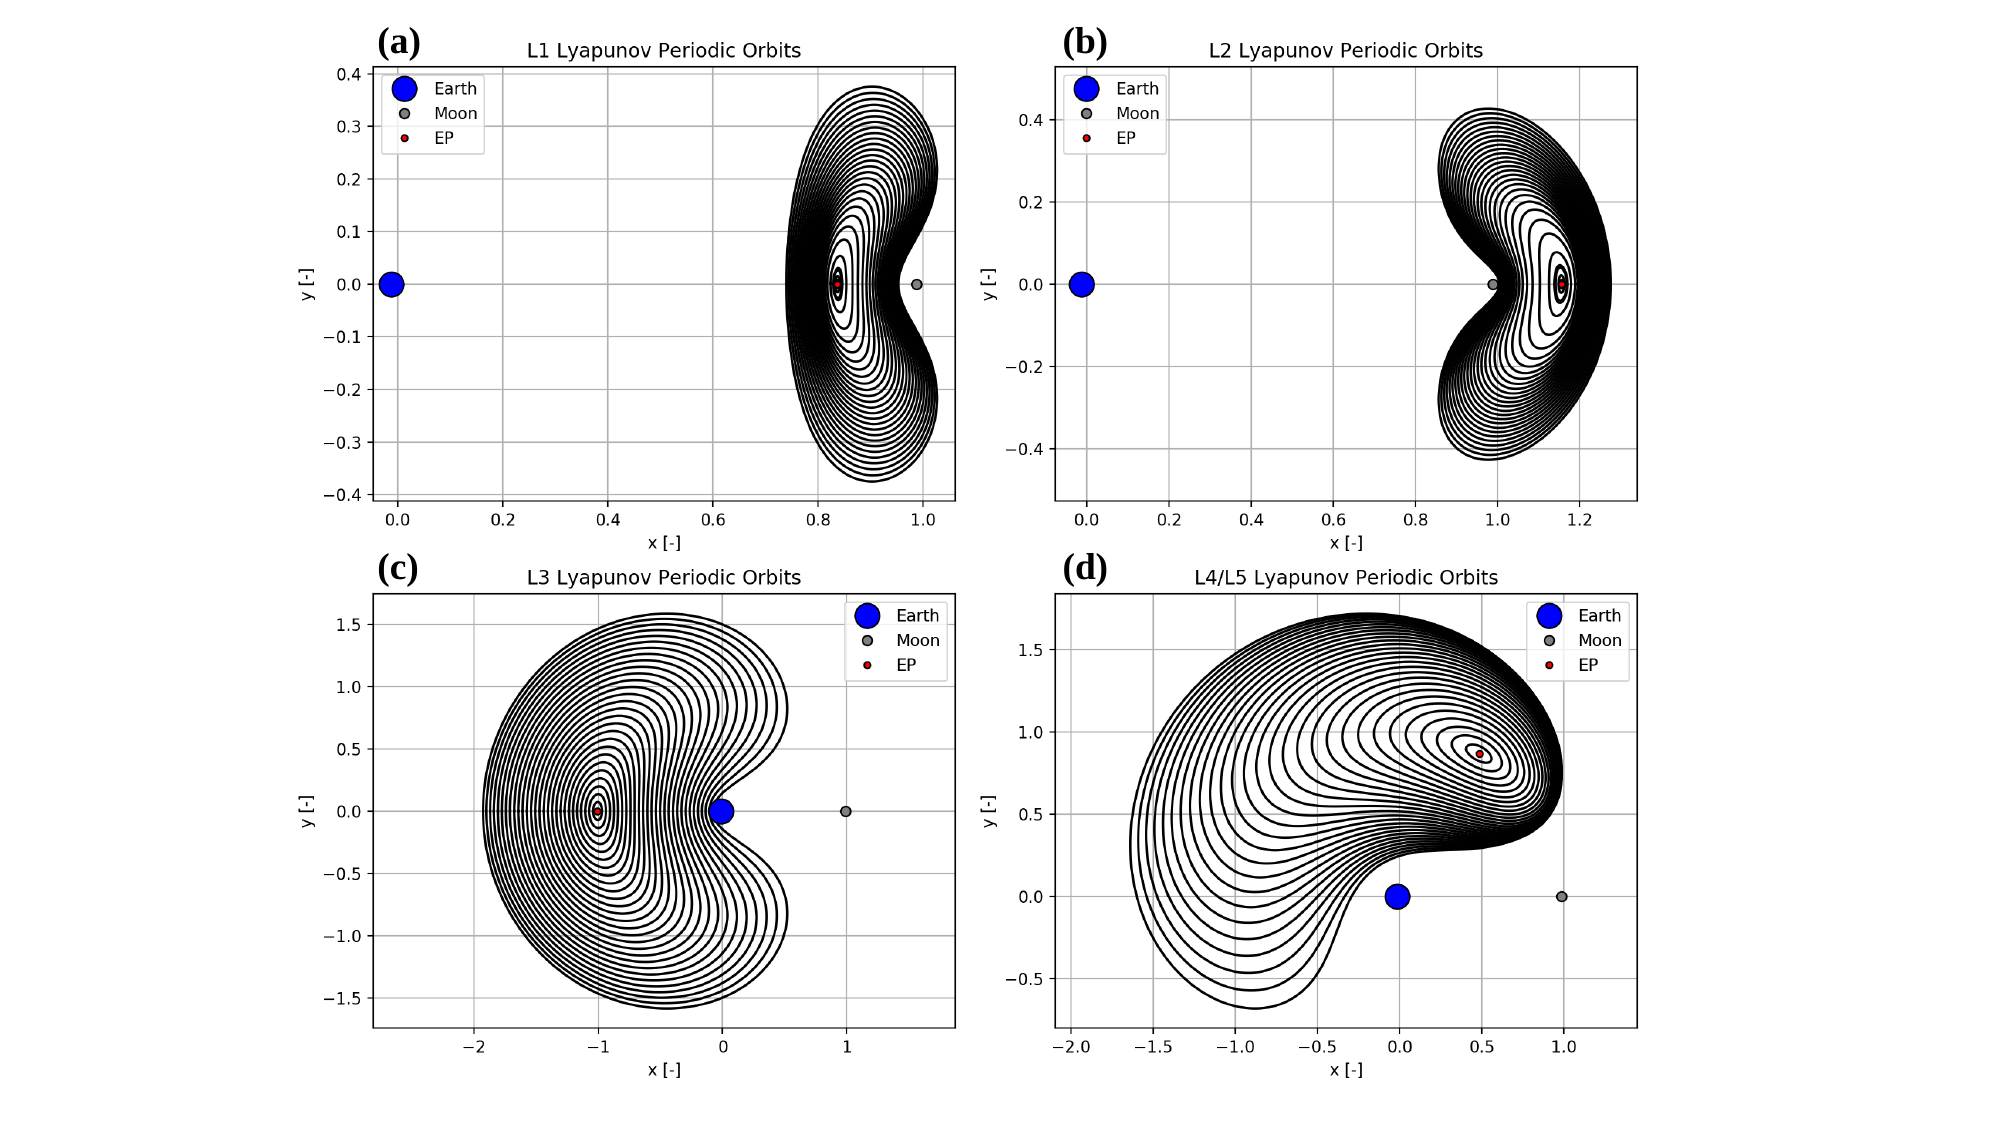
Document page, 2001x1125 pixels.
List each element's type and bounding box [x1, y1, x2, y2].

text_box [279, 0, 1712, 1090]
